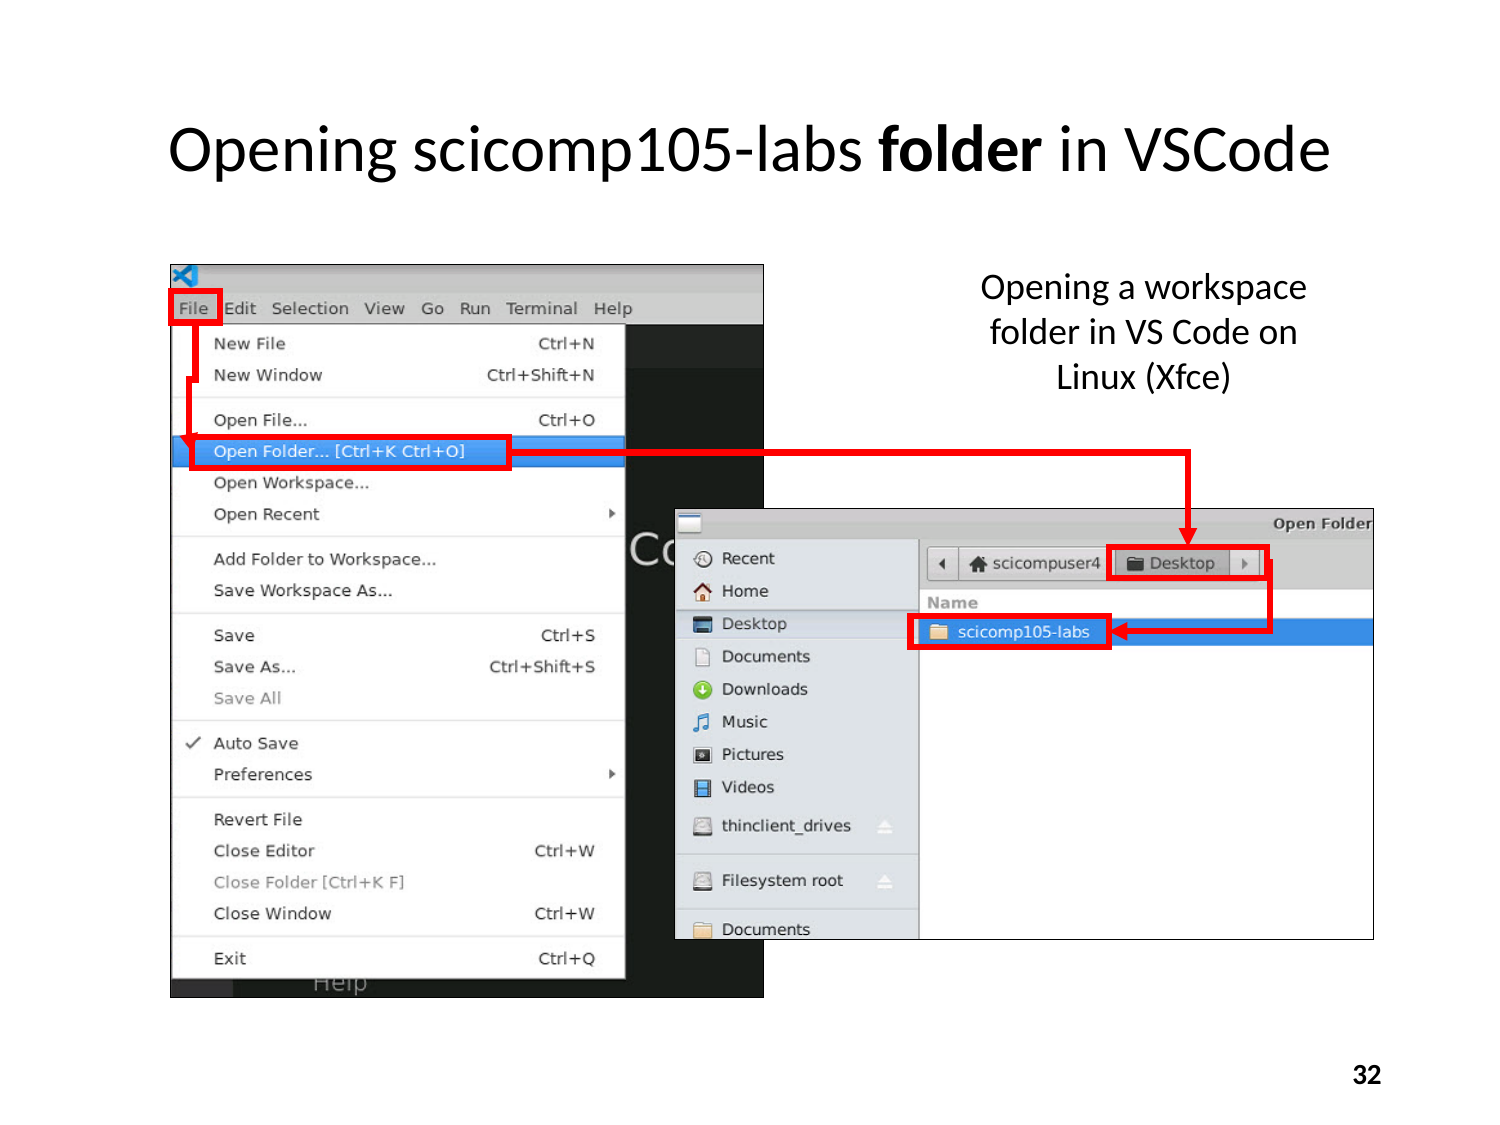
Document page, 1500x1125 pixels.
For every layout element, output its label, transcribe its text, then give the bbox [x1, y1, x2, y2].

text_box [509, 452, 1188, 547]
picture [170, 264, 1374, 998]
slide_number 32 [1059, 1042, 1397, 1103]
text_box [1108, 562, 1268, 632]
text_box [128, 385, 259, 389]
title Opening scicomp105-labs folder in VSCode [103, 59, 1397, 241]
text_box Opening a workspace folder in VS Code on Linux (Xfce) [949, 254, 1339, 405]
